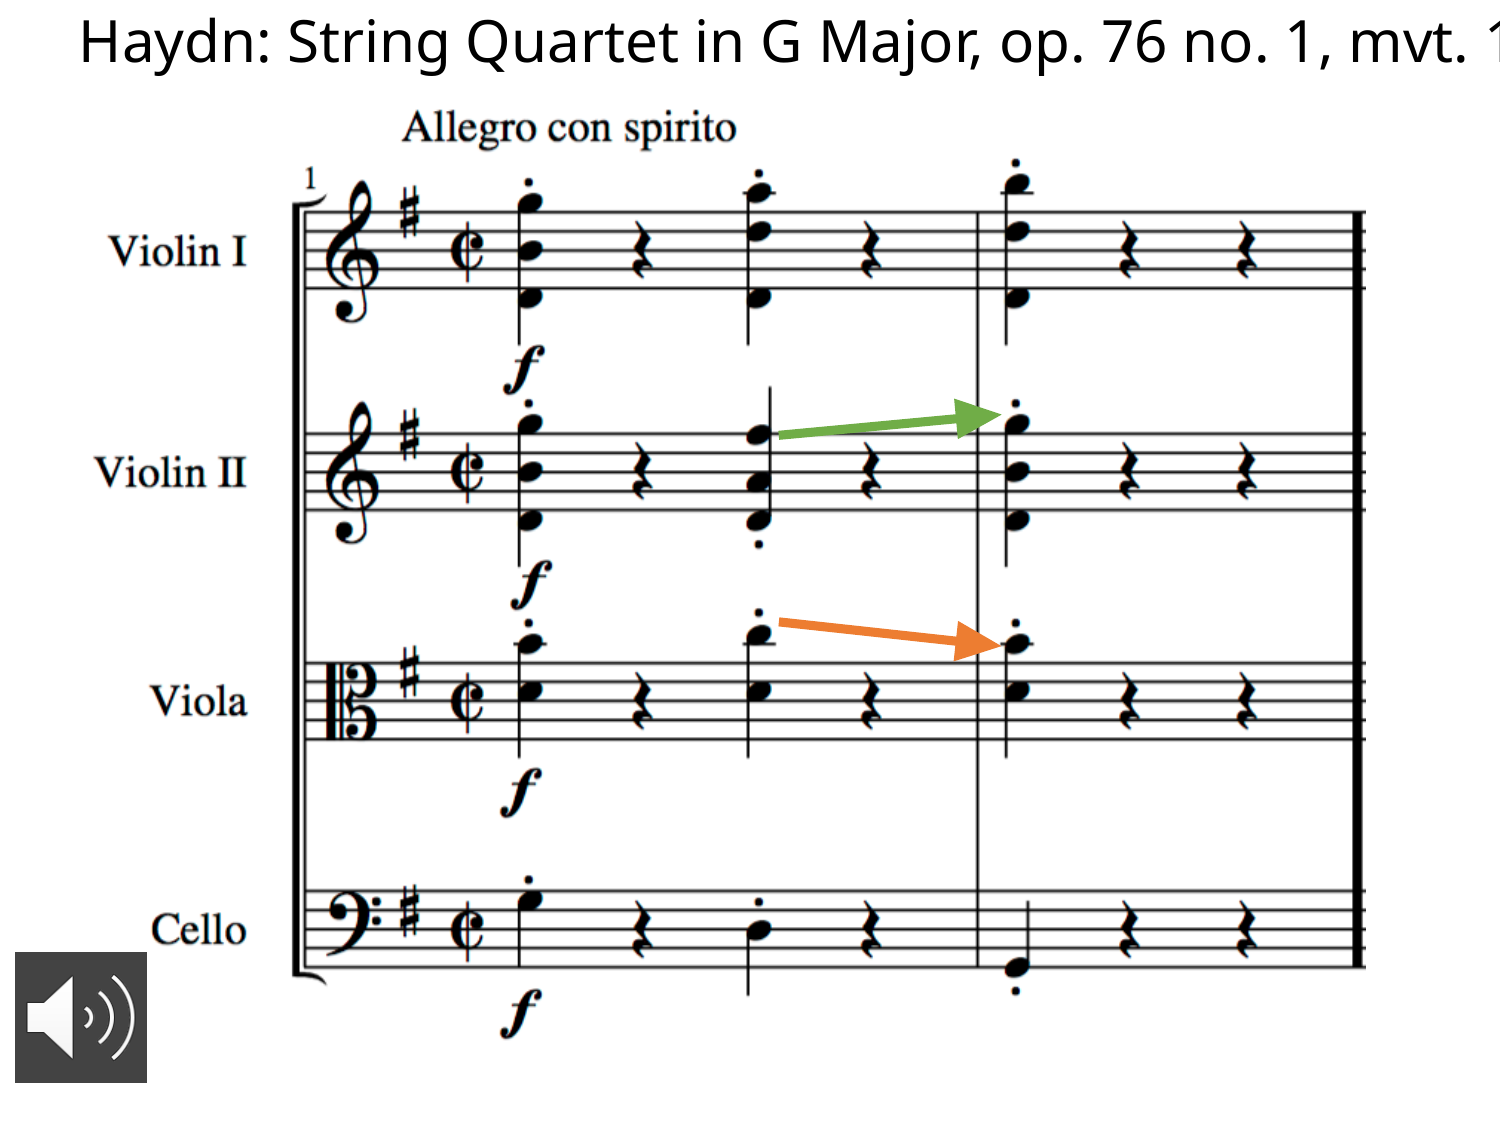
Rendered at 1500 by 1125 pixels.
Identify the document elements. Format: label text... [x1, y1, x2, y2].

title Haydn: String Quartet in G Major, op. 76 no. 1, mvt. 1 [64, 0, 1500, 117]
picture [14, 64, 1366, 1125]
